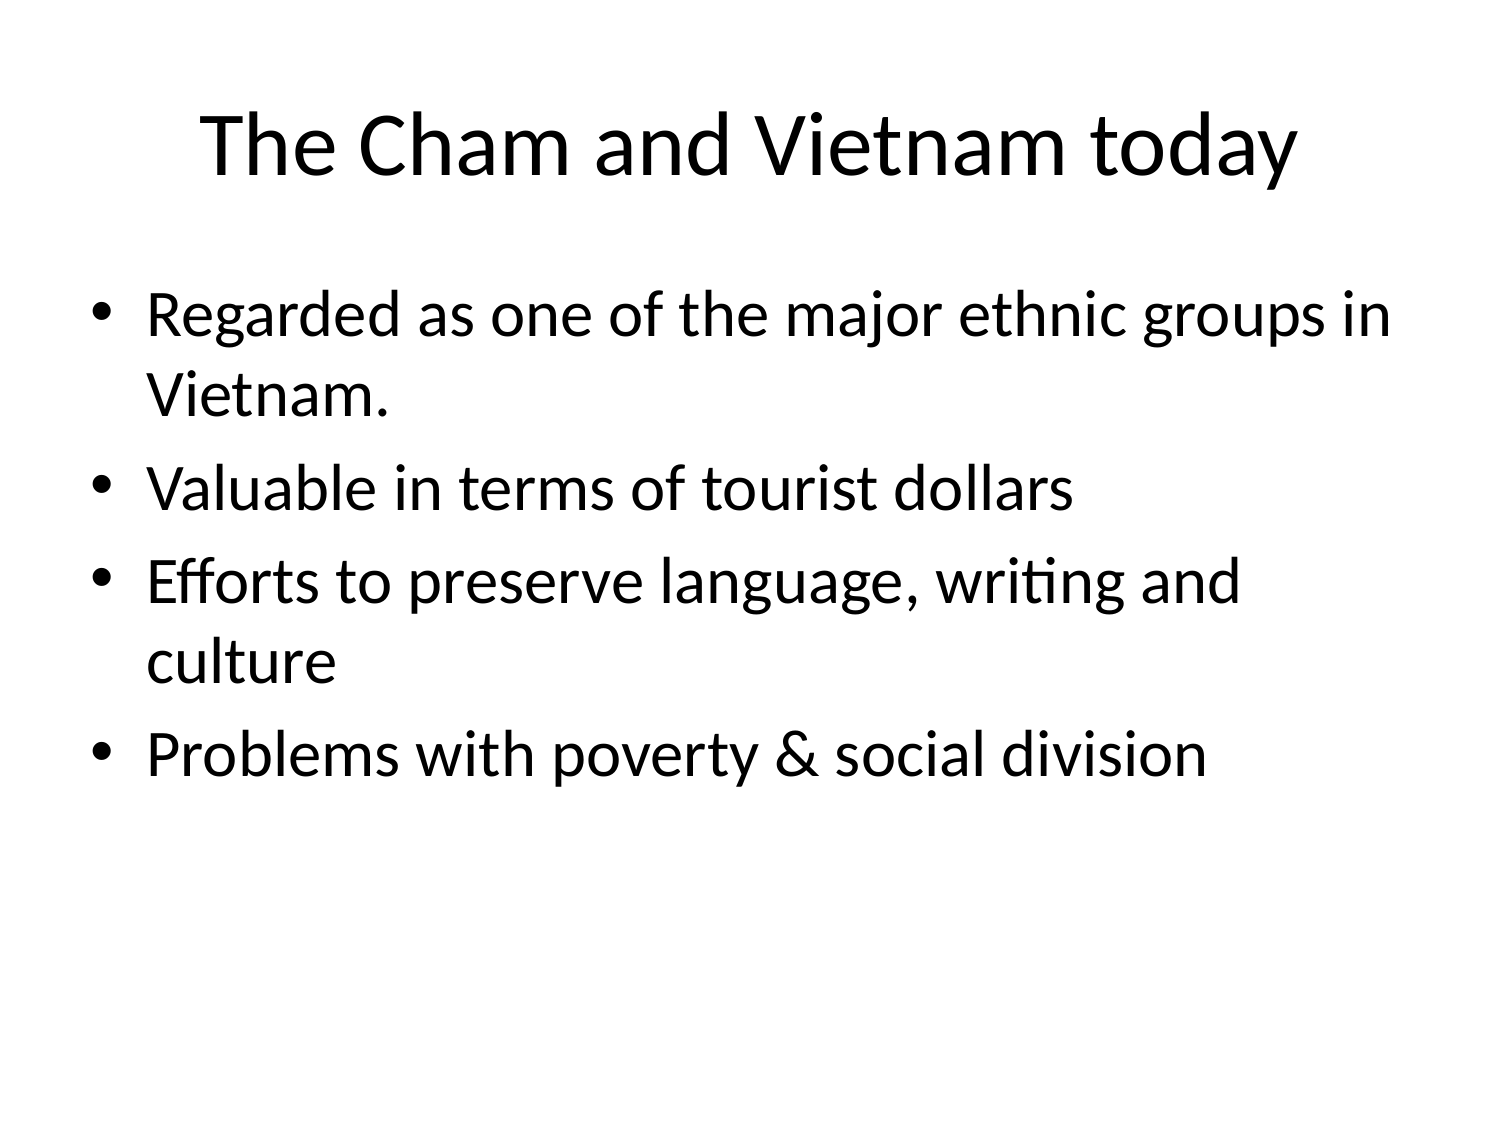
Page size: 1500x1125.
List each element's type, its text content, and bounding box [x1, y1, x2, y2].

list Regarded as one of the major ethnic groups in Vietnam. Valuable in terms of tourist dollars Efforts to preserve language, writing and culture Problems with poverty & social division [75, 262, 1425, 1005]
title The Cham and Vietnam today [75, 45, 1425, 233]
